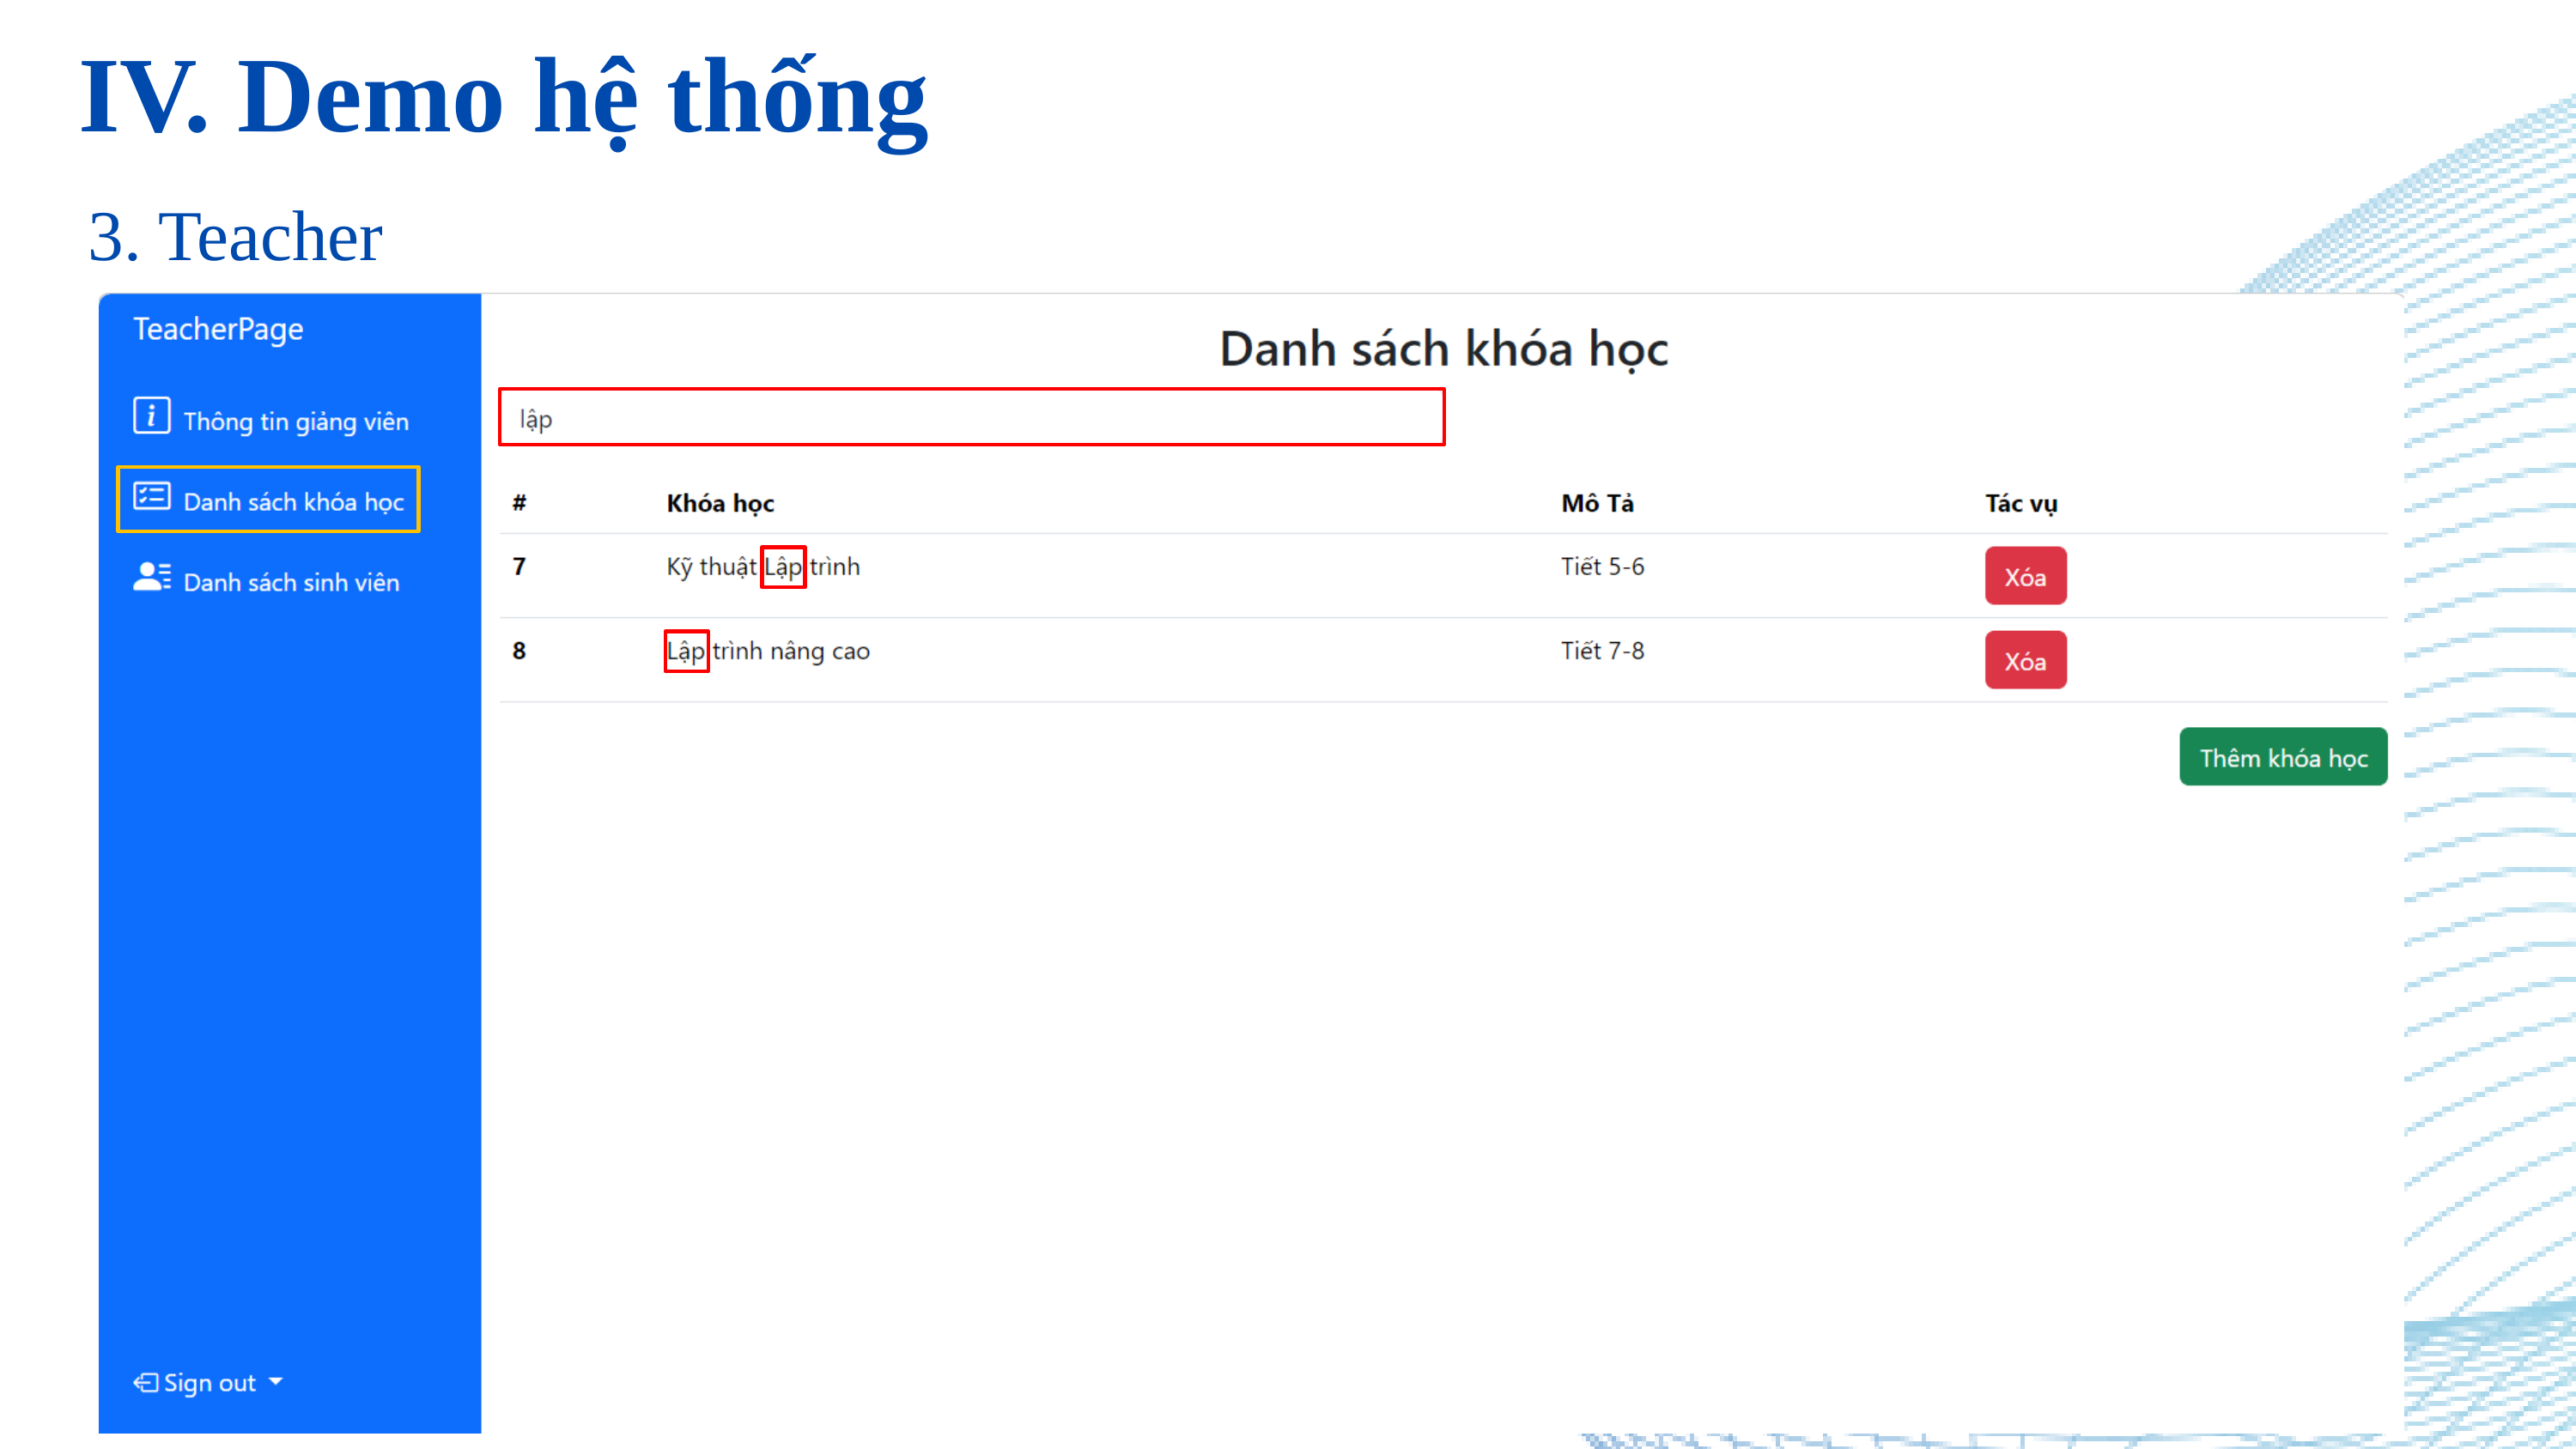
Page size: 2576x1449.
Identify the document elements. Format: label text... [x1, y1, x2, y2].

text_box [99, 293, 2404, 1434]
text_box 3. Teacher [27, 174, 1352, 275]
text_box [1576, 81, 2576, 1449]
text_box IV. Demo hệ thống [78, 64, 2426, 154]
